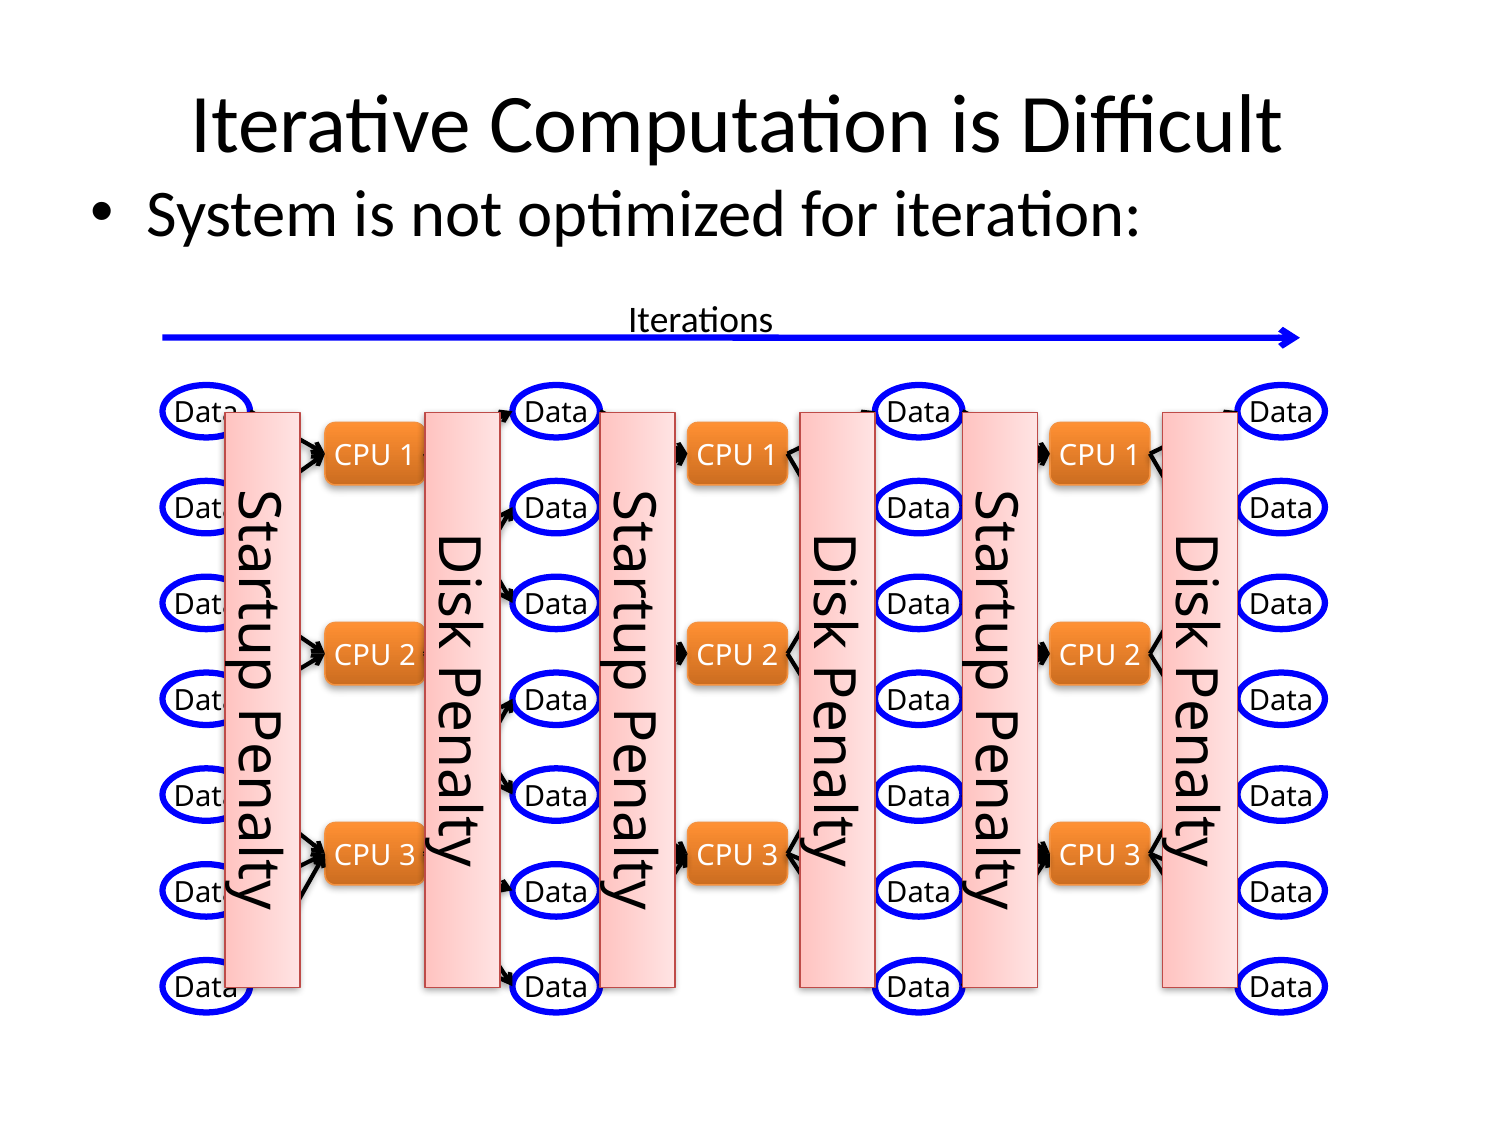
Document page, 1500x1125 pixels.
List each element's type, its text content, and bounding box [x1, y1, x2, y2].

text_box [962, 384, 1326, 1013]
text_box Data [162, 384, 244, 438]
text_box [599, 384, 961, 1013]
text_box [613, 339, 789, 343]
text_box Iterations [613, 287, 789, 335]
text_box Startup Penalty [224, 412, 244, 988]
text_box Data [162, 576, 219, 630]
list System is not optimized for iteration: [75, 162, 1438, 325]
text_box Data [162, 672, 219, 726]
title Iterative Computation is Difficult [62, 24, 1413, 213]
text_box Data [162, 960, 244, 1013]
text_box [249, 384, 598, 1013]
text_box Data [162, 480, 219, 534]
text_box Data [162, 864, 219, 917]
text_box Data [162, 768, 219, 821]
